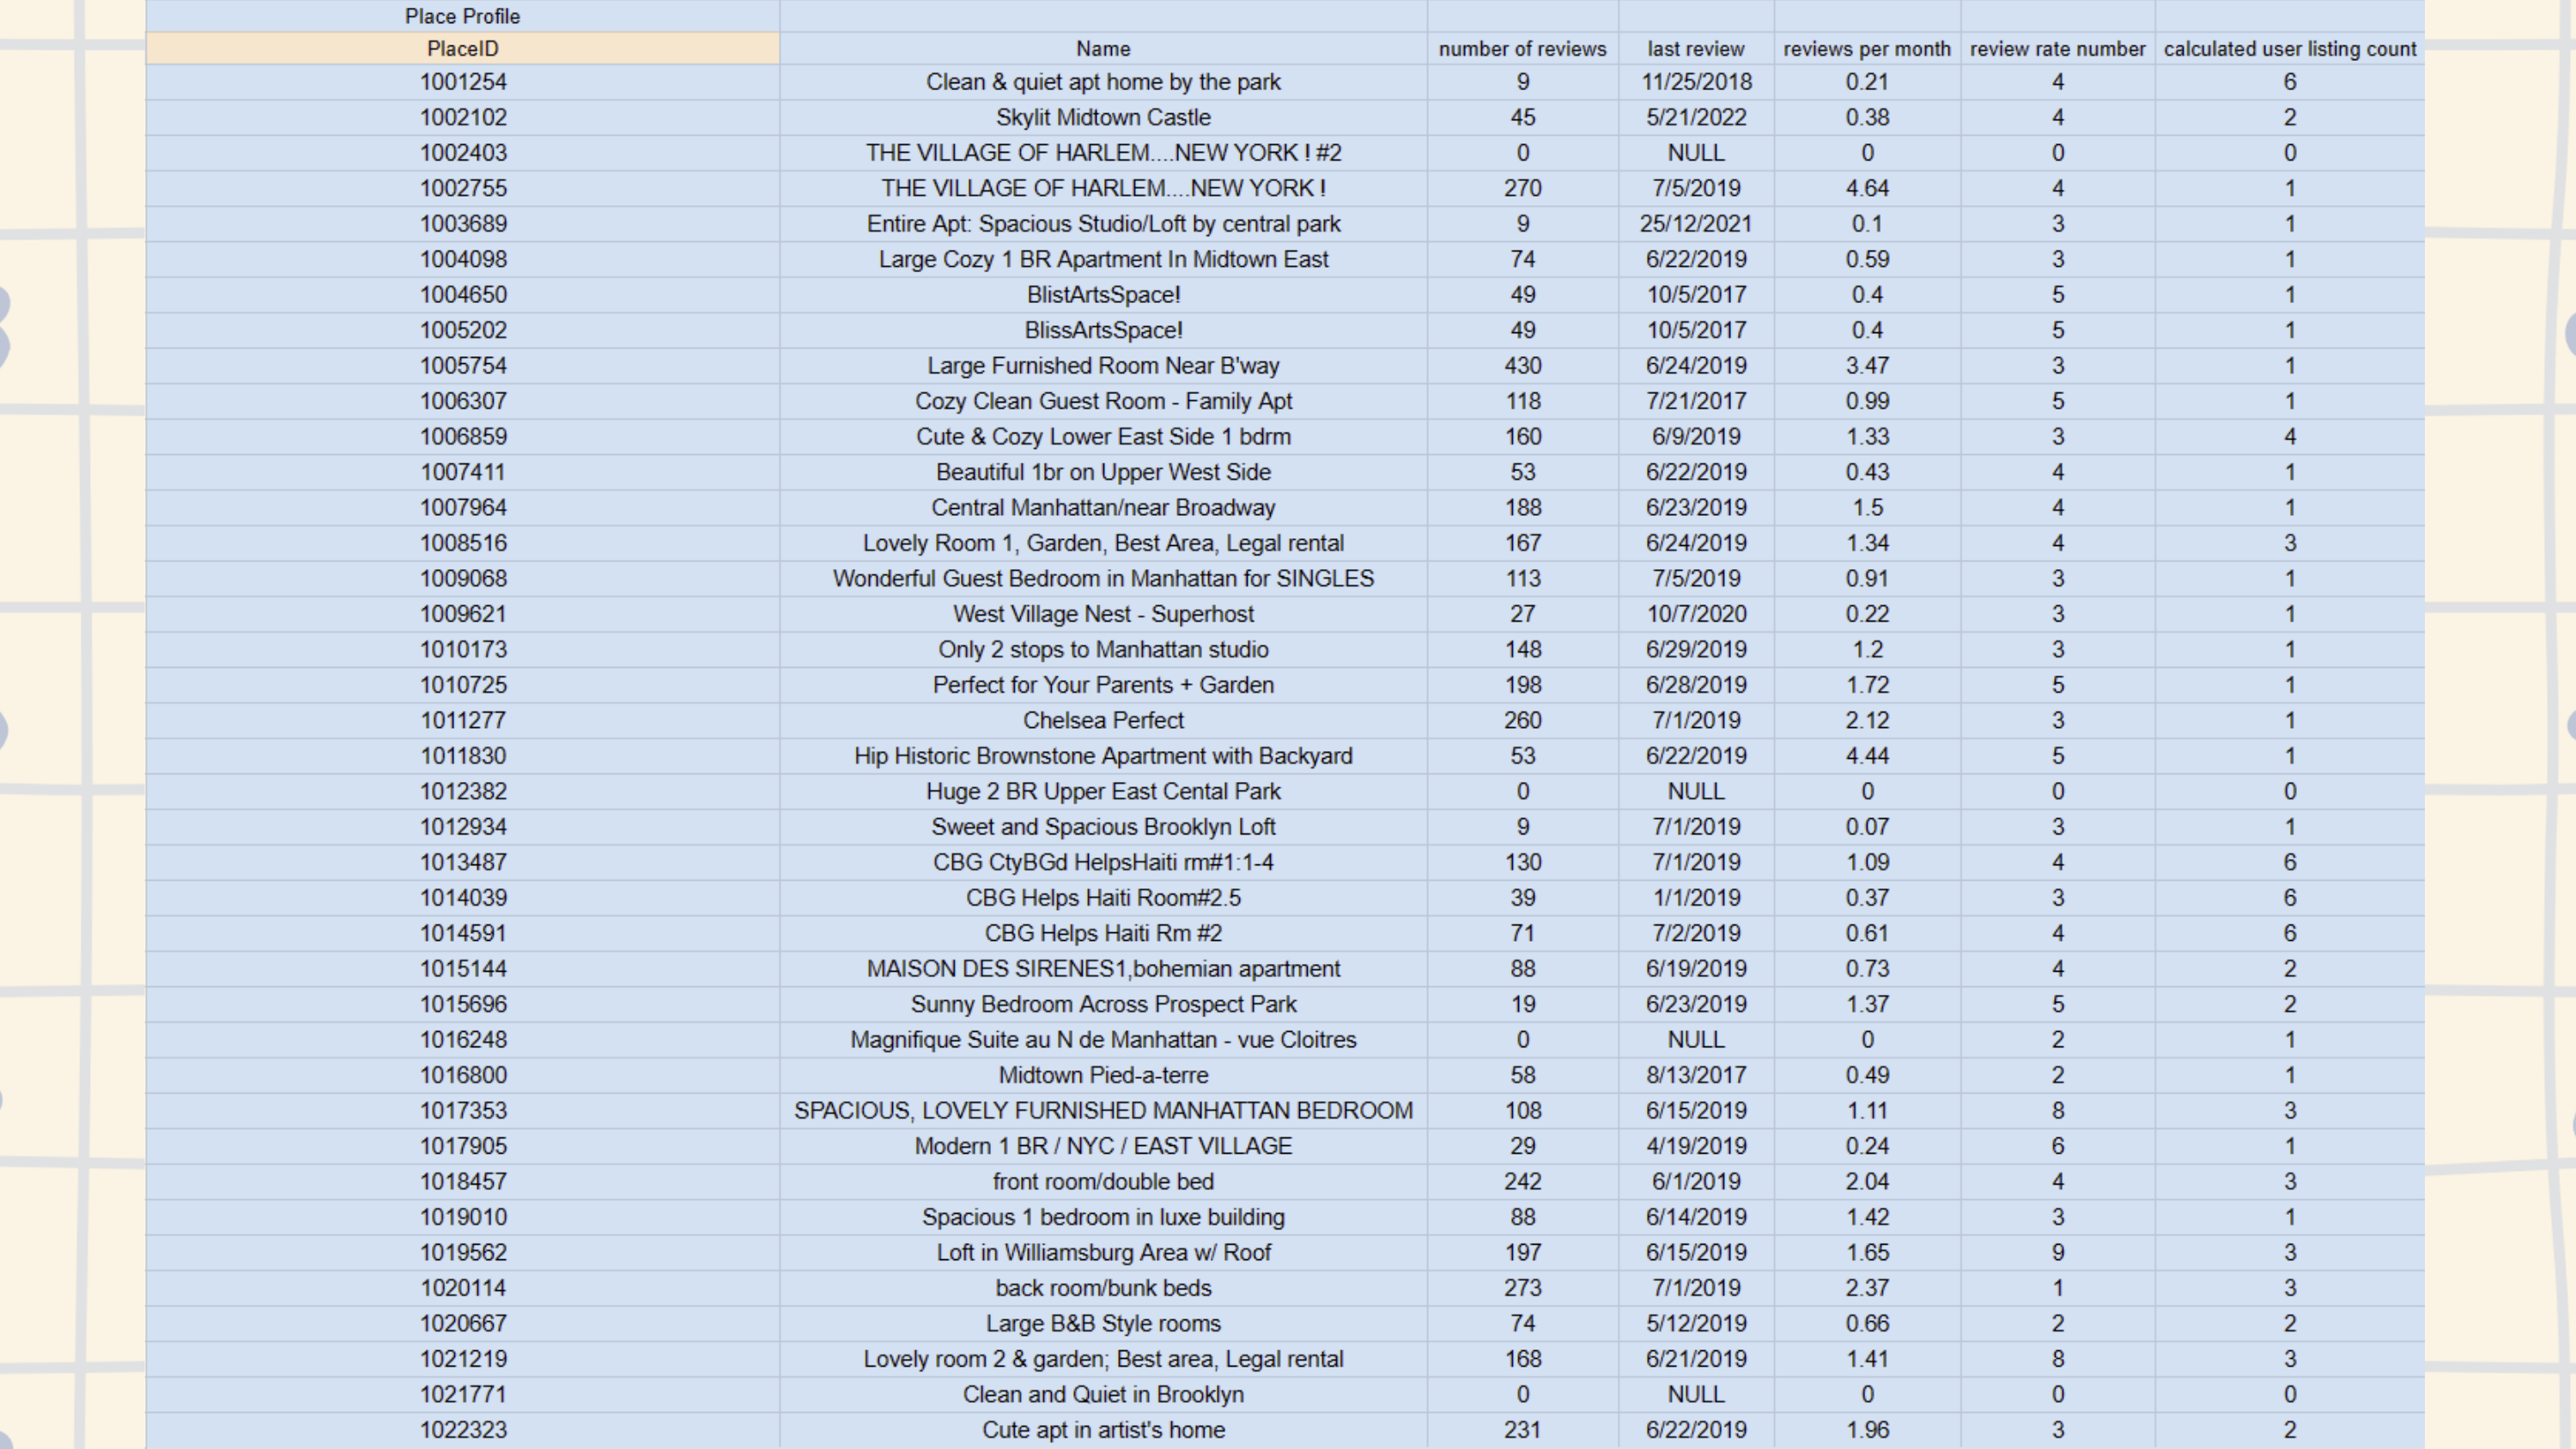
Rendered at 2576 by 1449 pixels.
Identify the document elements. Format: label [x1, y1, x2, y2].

text_box [2425, 0, 2576, 1449]
text_box [0, 0, 144, 1449]
text_box [144, 0, 2425, 1449]
